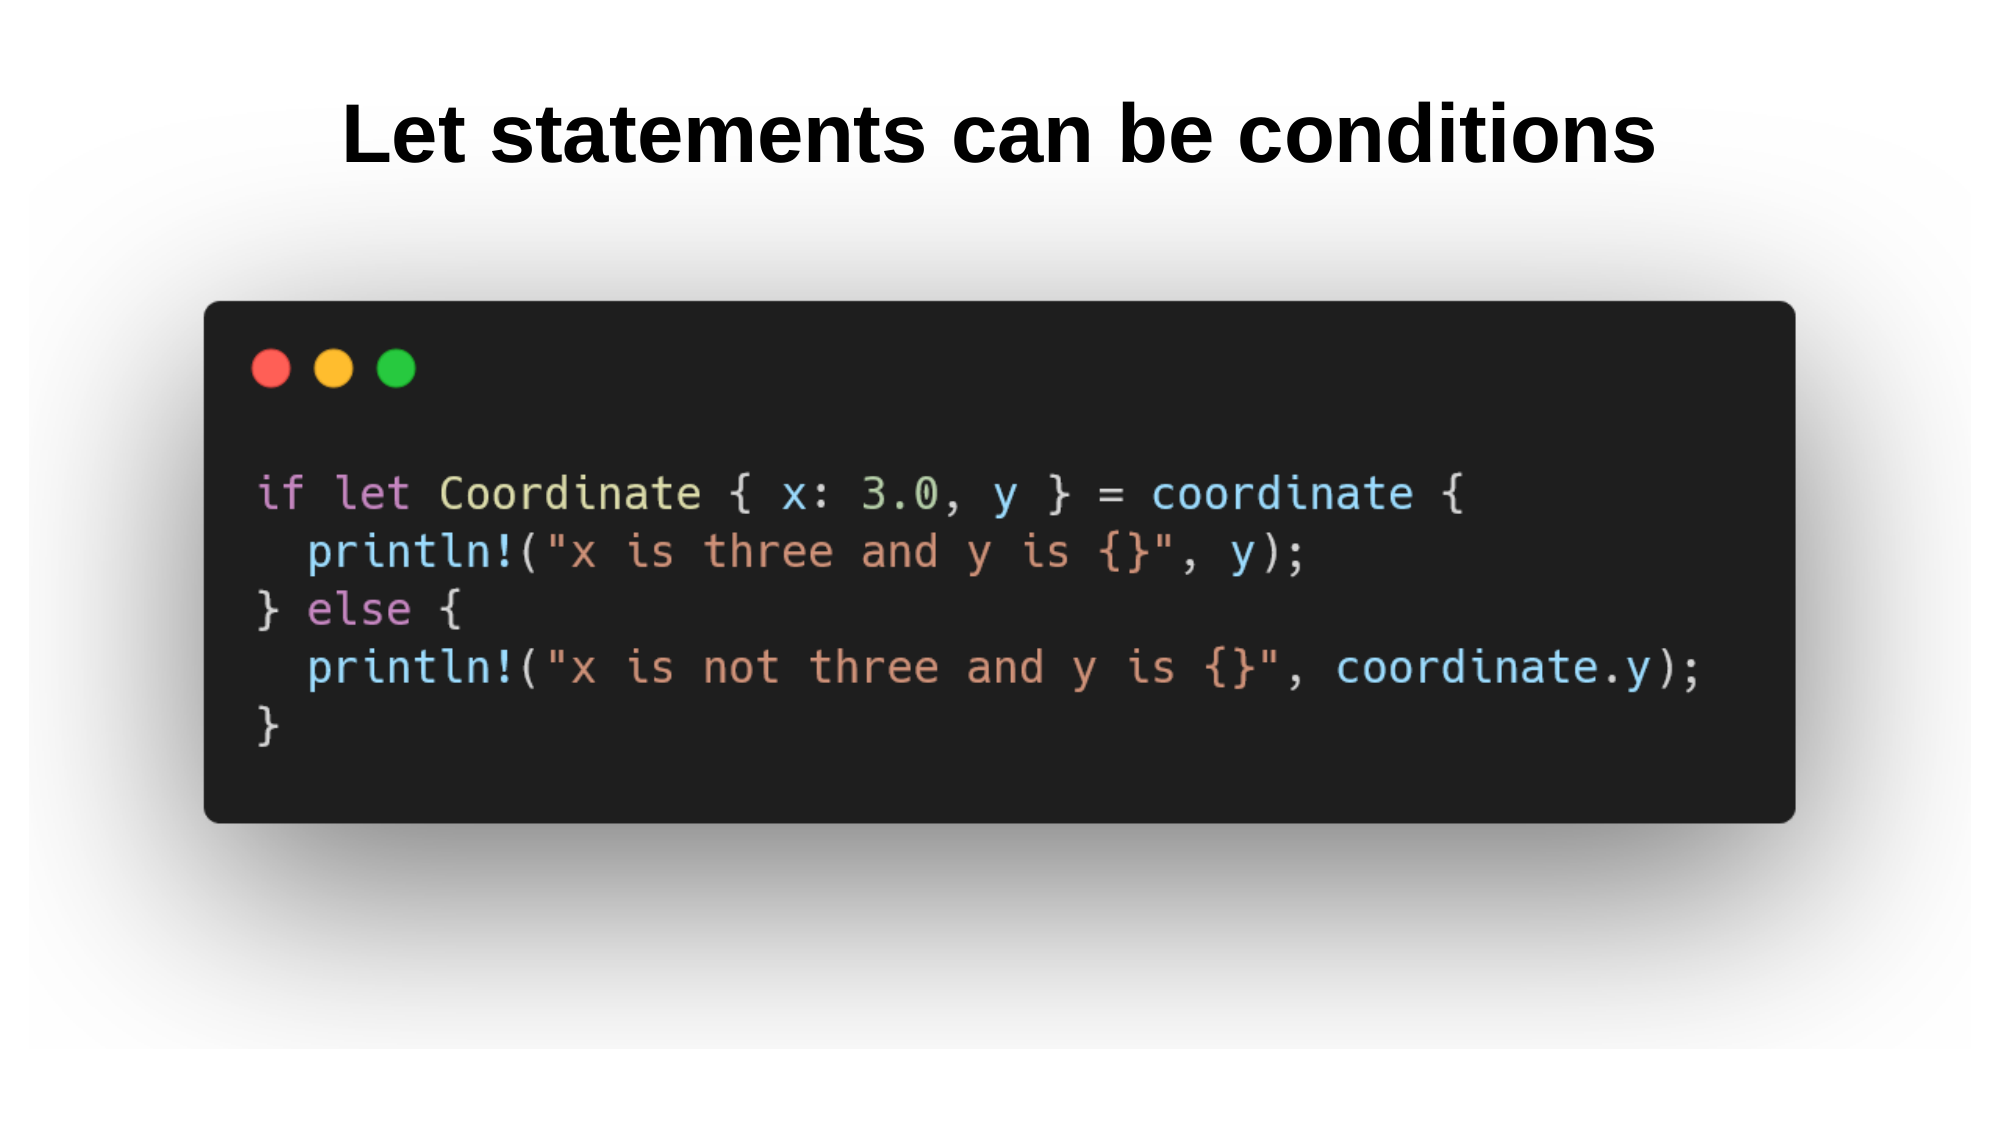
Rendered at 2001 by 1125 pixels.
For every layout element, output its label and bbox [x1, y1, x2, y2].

picture [29, 76, 1971, 1049]
